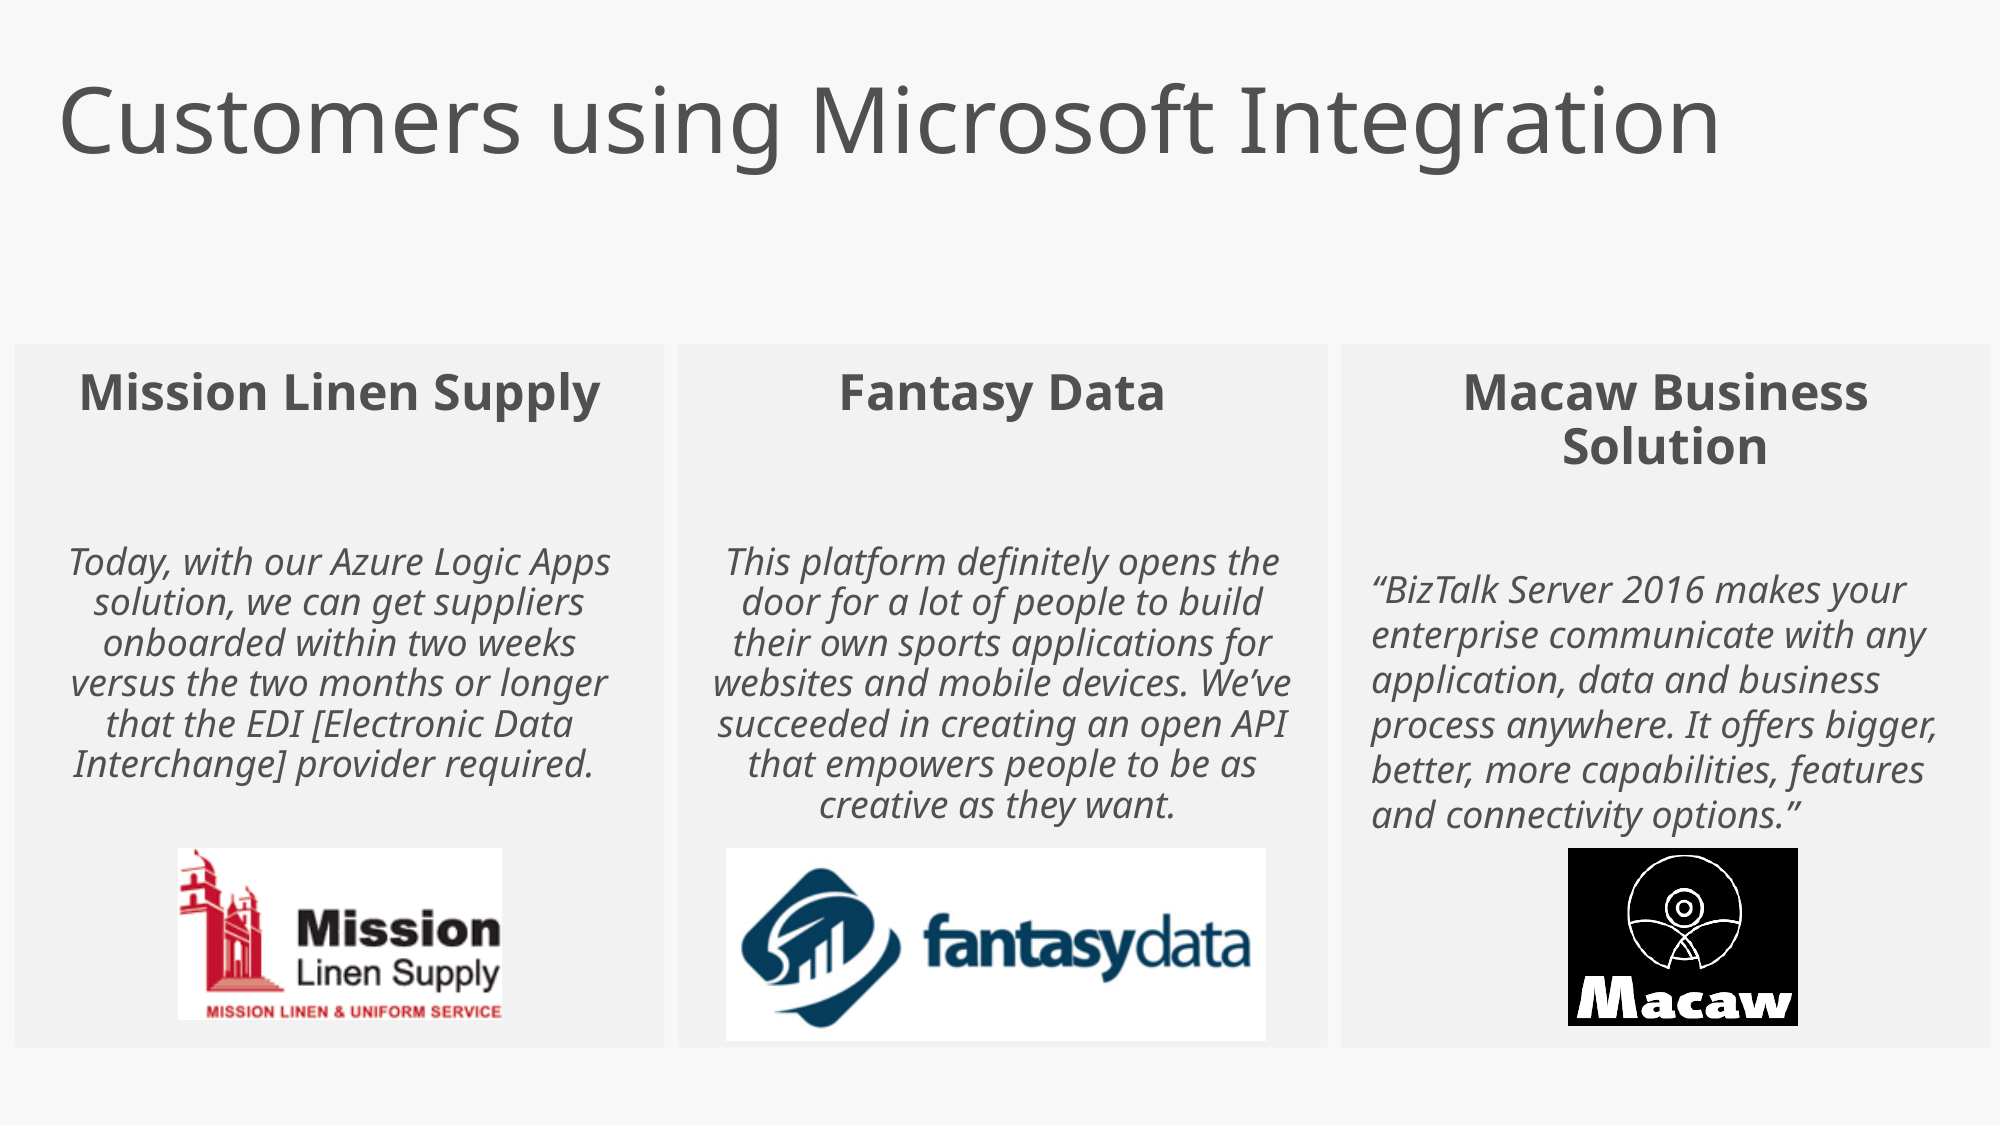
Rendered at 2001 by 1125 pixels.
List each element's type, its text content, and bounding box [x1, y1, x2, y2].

picture [725, 847, 1266, 1041]
text_box Macaw Business Solution “BizTalk Server 2016 makes your enterprise communicate with any application, data and business process anywhere. It offers bigger, better, more capabilities, features and connectivity options.” [1340, 343, 1991, 1048]
picture [1568, 847, 1798, 1026]
text_box Mission Linen Supply Today, with our Azure Logic Apps solution, we can get suppliers onboarded within two weeks versus the two months or longer that the EDI [Electronic Data Interchange] provider required. [14, 343, 665, 1048]
picture [177, 847, 502, 1021]
text_box Customers using Microsoft Integration [27, 50, 1964, 198]
text_box Fantasy Data This platform definitely opens the door for a lot of people to build their own sports applications for websites and mobile devices. We’ve succeeded in creating an open API that empowers people to be as creative as they want. [677, 343, 1328, 1048]
